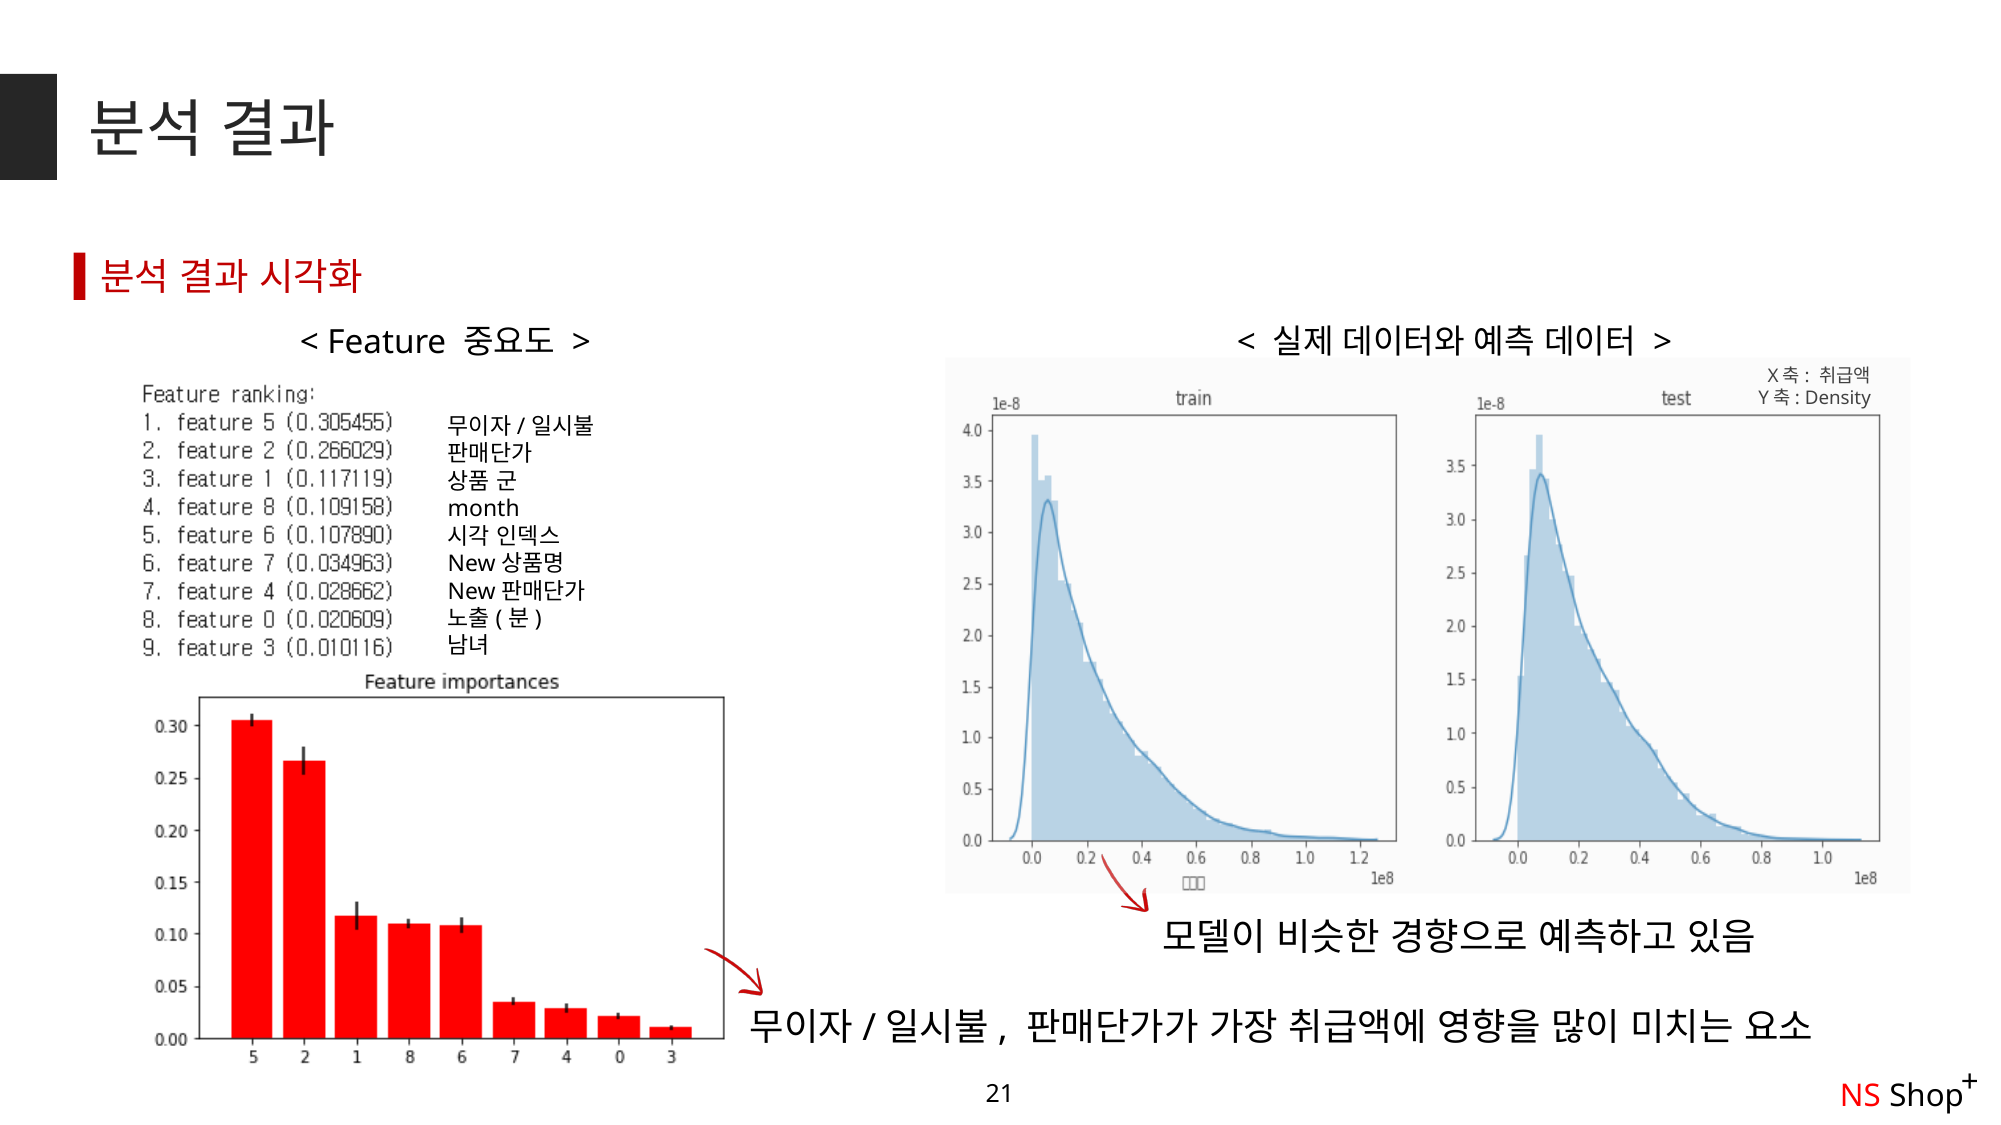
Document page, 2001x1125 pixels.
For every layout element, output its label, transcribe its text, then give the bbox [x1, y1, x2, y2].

text_box 분석 결과 [73, 81, 697, 172]
text_box < Feature 중요도 > [39, 313, 851, 368]
text_box [73, 252, 86, 301]
text_box 21 [774, 1064, 1225, 1125]
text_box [1825, 1053, 2000, 1121]
text_box [0, 73, 58, 181]
text_box 모델이 비슷한 경향으로 예측하고 있음 [1147, 905, 1970, 965]
text_box 분석 결과 시각화 [85, 245, 709, 306]
text_box 무이자/일시불, 판매단가가 가장 취급액에 영향을 많이 미치는 요소 [811, 995, 1870, 1056]
text_box < 실제 데이터와 예측 데이터 > [1027, 313, 1891, 357]
picture [130, 368, 811, 1082]
picture [943, 374, 1891, 935]
text_box [944, 357, 1911, 894]
